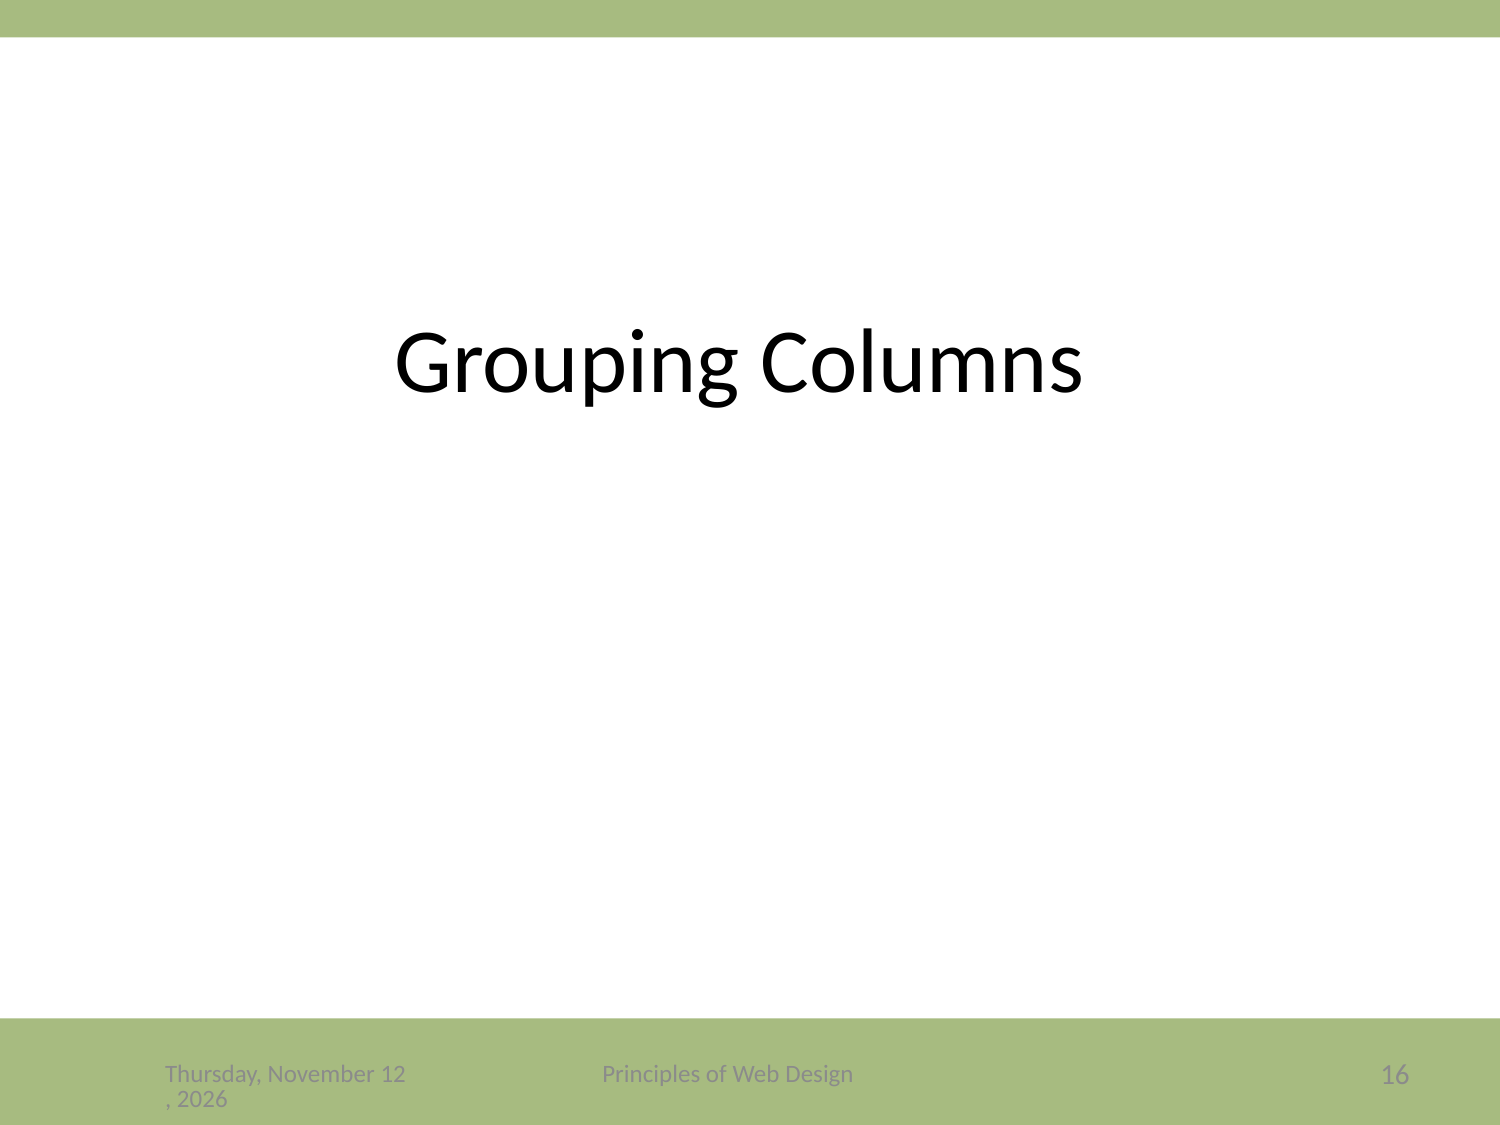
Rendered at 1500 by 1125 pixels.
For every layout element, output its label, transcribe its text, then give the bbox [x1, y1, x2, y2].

footer Principles of Web Design [474, 1042, 988, 1103]
slide_number 16 [1074, 1042, 1425, 1103]
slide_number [150, 1042, 425, 1103]
title Grouping Columns [75, 262, 1425, 450]
